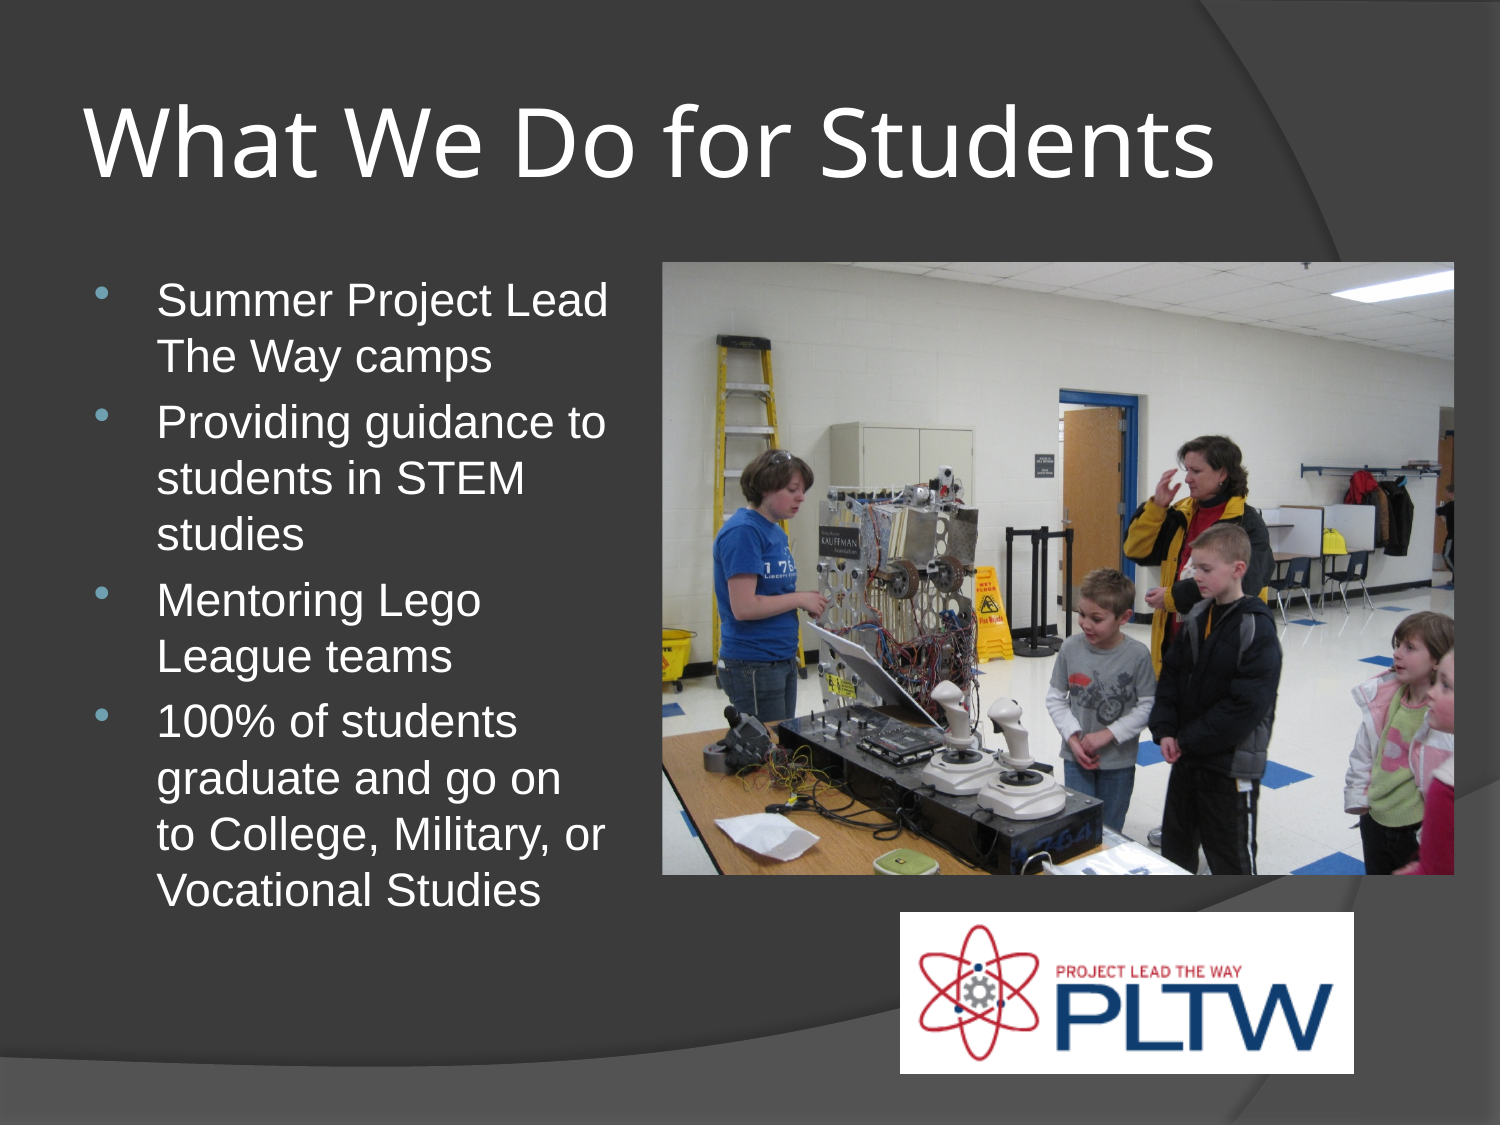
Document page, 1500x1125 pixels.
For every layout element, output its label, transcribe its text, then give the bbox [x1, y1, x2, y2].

title What We Do for Students [75, 45, 1300, 233]
picture [899, 912, 1354, 1074]
list Summer Project Lead The Way camps Providing guidance to students in STEM studies Mentoring Lego League teams 100% of students graduate and go on to College, Military, or Vocational Studies [75, 262, 625, 1005]
picture [662, 262, 1455, 876]
